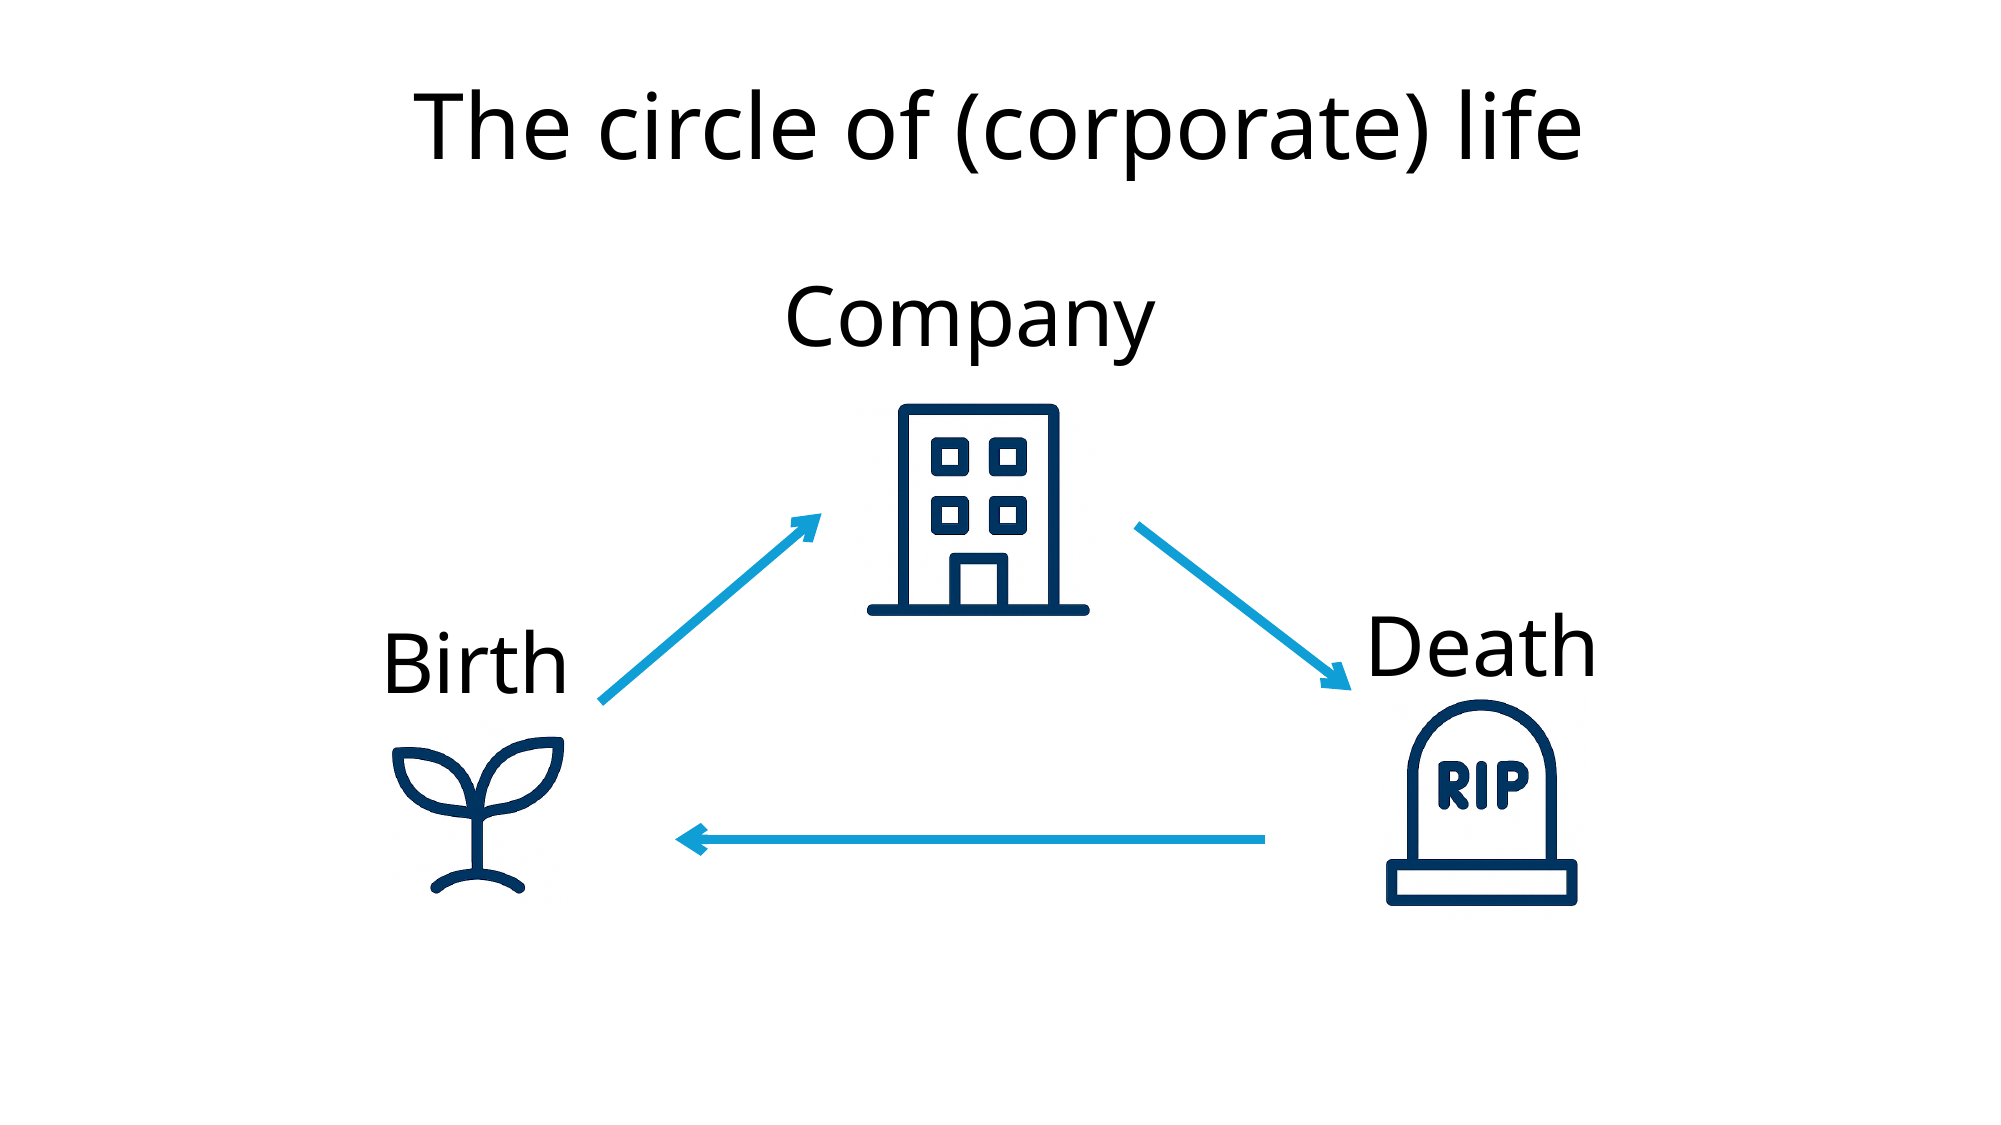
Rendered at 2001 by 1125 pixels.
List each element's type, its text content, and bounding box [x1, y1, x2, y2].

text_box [599, 512, 823, 703]
text_box Company [502, 255, 1438, 371]
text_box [1135, 524, 1353, 692]
picture [852, 393, 1097, 625]
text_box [1305, 585, 1660, 921]
text_box The circle of (corporate) life [130, 60, 1870, 186]
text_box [298, 602, 653, 905]
